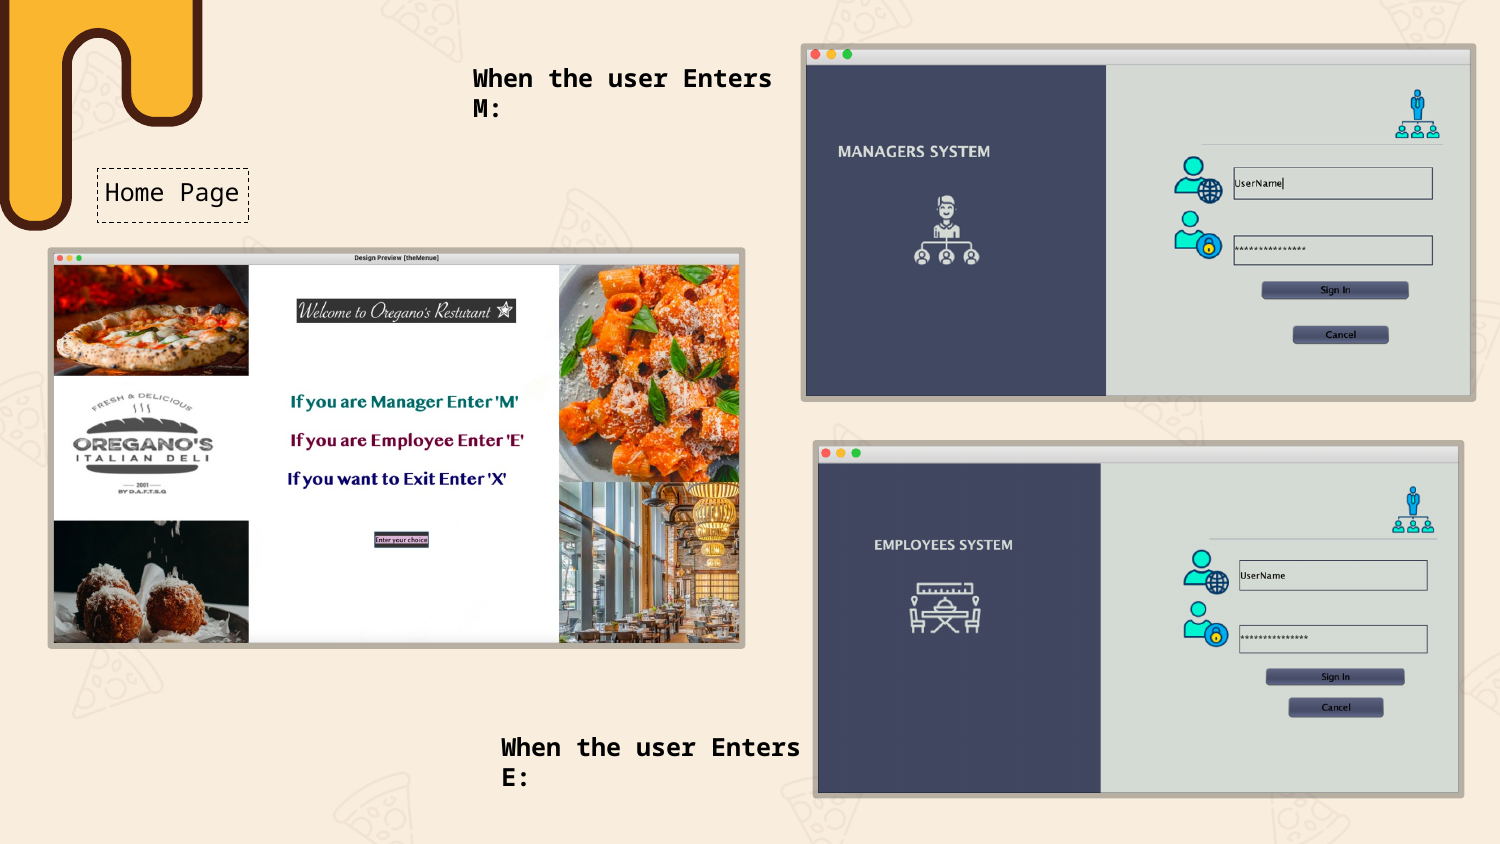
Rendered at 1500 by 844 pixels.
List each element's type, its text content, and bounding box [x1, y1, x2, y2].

text_box Home Page [97, 168, 249, 223]
picture [0, 0, 1500, 844]
text_box When the user Enters M: [465, 55, 800, 115]
text_box When the user Enters E: [493, 723, 812, 784]
